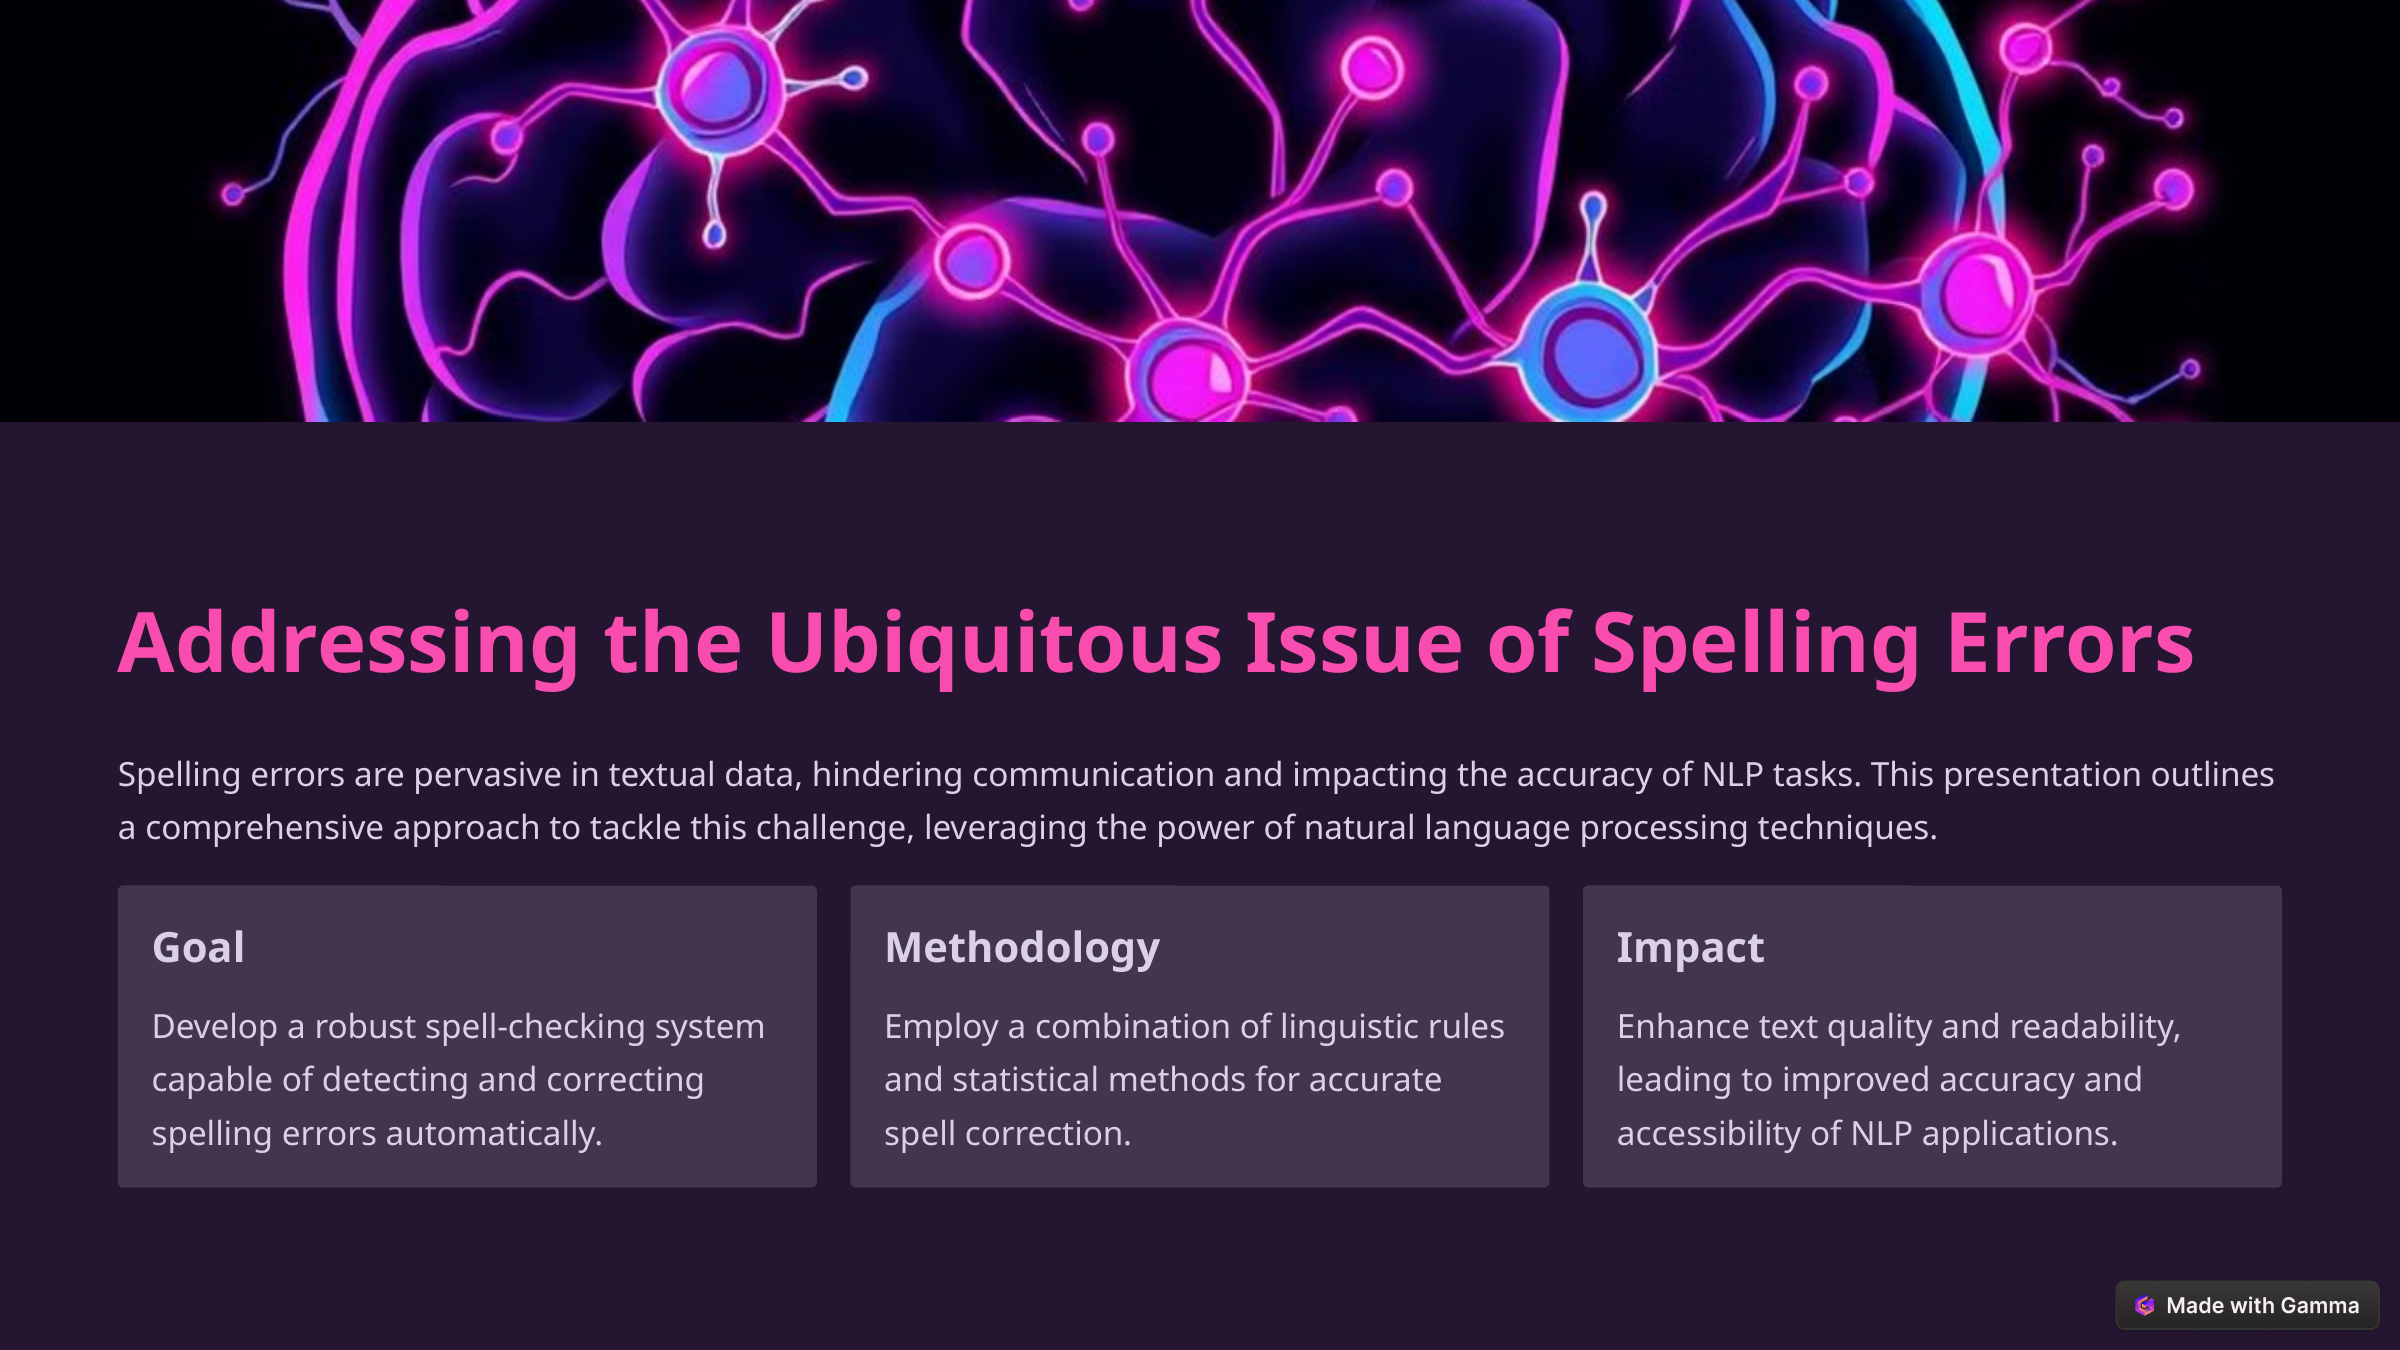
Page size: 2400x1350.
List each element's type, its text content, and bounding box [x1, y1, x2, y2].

text_box Spelling errors are pervasive in textual data, hindering communication and impacting the accuracy of NLP tasks. This presentation outlines a comprehensive approach to tackle this challenge, leveraging the power of natural language processing techniques. [117, 739, 2282, 848]
text_box Employ a combination of linguistic rules and statistical methods for accurate spell correction. [884, 992, 1516, 1154]
text_box [117, 885, 817, 1188]
text_box [1583, 885, 2282, 1188]
picture [0, 0, 2400, 422]
text_box [850, 885, 1550, 1188]
text_box Goal [151, 919, 574, 972]
text_box Addressing the Ubiquitous Issue of Spelling Errors [117, 583, 2225, 690]
text_box Methodology [884, 919, 1306, 972]
text_box Impact [1616, 919, 2039, 972]
picture [2106, 1271, 2389, 1339]
text_box Develop a robust spell-checking system capable of detecting and correcting spelling errors automatically. [151, 992, 784, 1154]
text_box Enhance text quality and readability, leading to improved accuracy and accessibility of NLP applications. [1616, 992, 2249, 1154]
